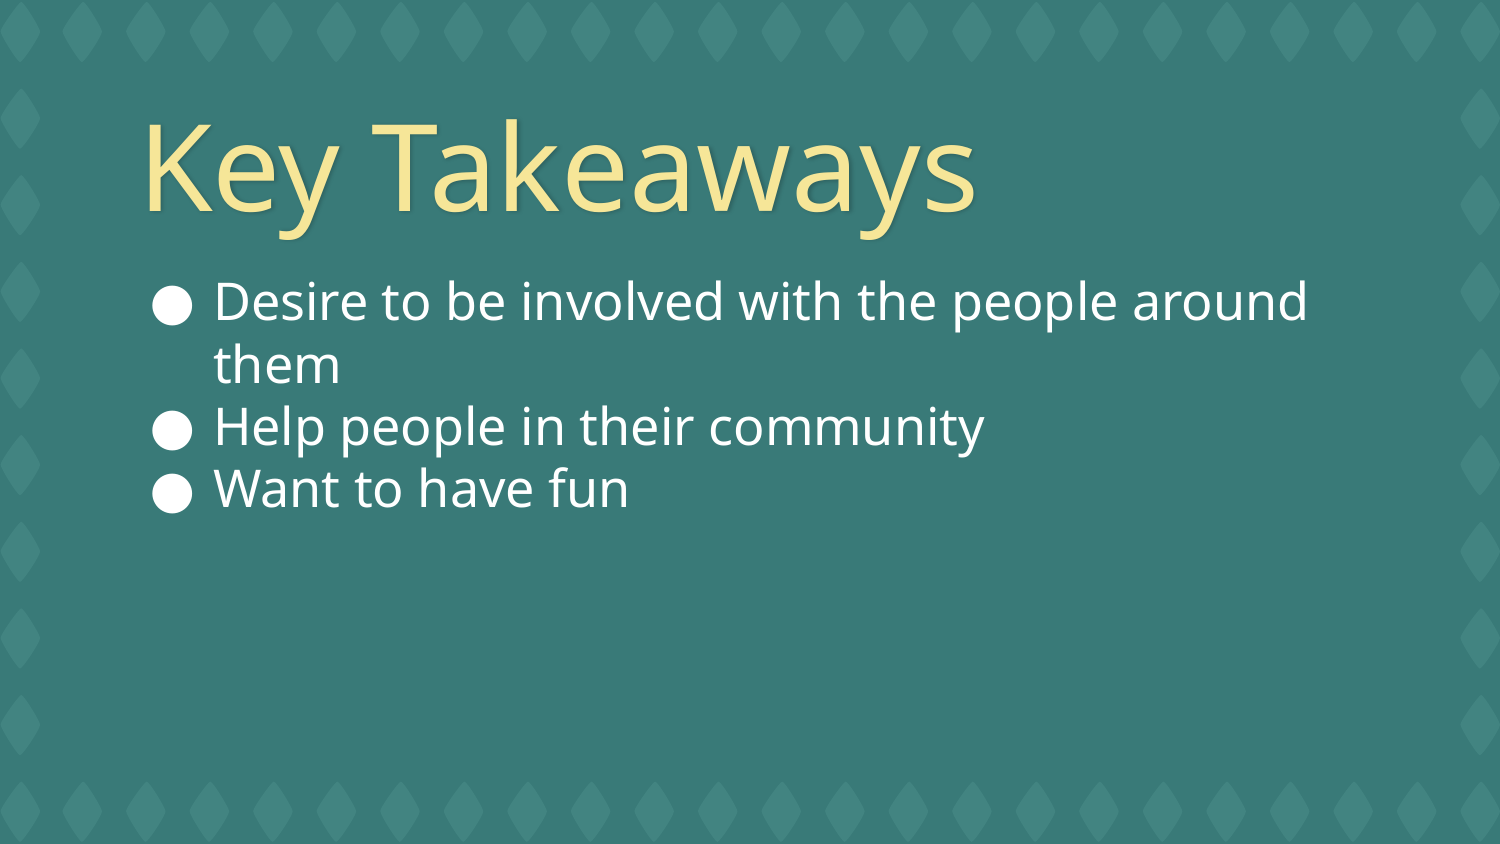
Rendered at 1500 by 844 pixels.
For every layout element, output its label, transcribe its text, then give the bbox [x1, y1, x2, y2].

title Key Takeaways [123, 76, 1068, 244]
list Desire to be involved with the people around them Help people in their community Want to have fun [123, 253, 1422, 773]
